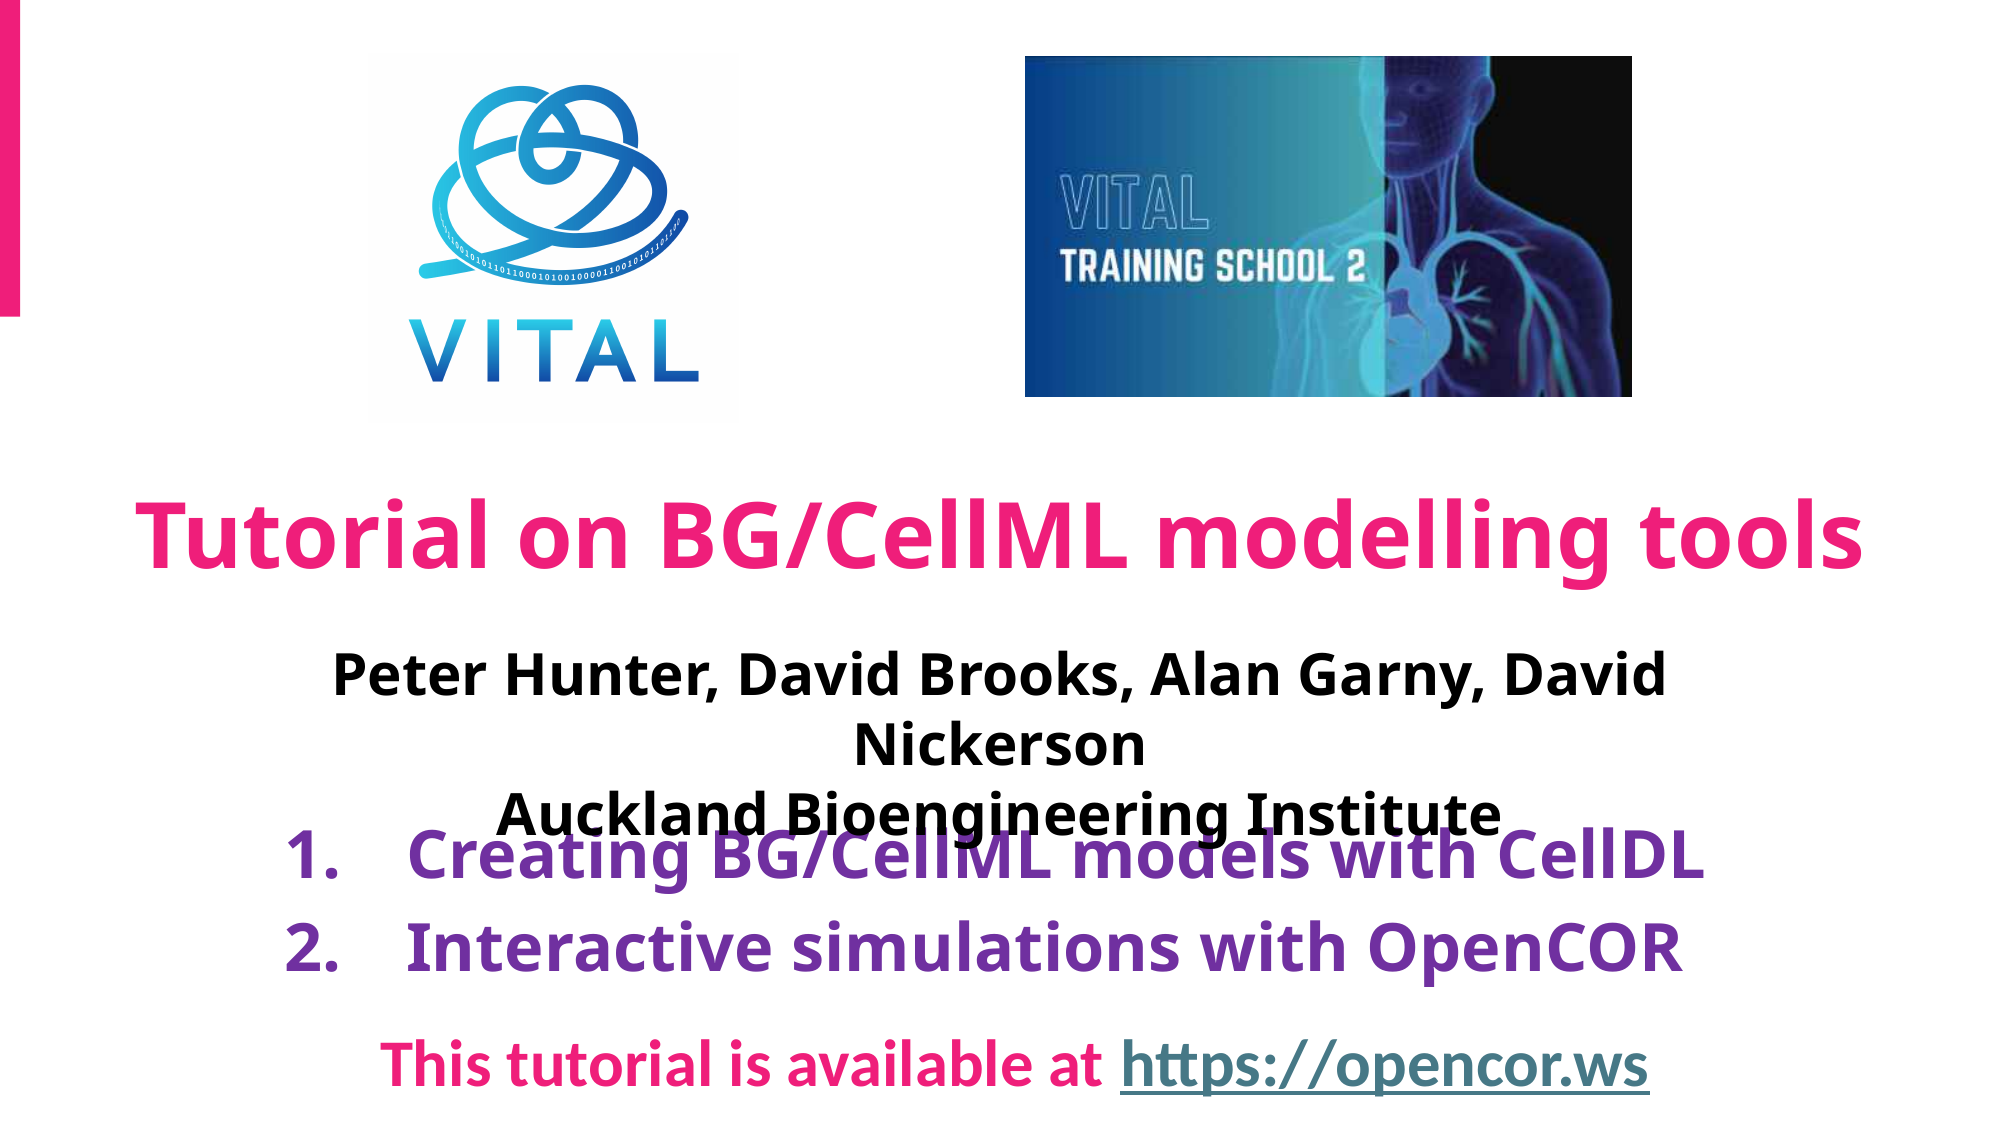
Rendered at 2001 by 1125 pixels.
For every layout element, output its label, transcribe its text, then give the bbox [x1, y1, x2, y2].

text_box Tutorial on BG/CellML modelling tools [0, 469, 2000, 594]
picture [1025, 55, 1632, 398]
text_box [0, 0, 22, 318]
text_box Peter Hunter, David Brooks, Alan Garny, David Nickerson Auckland Bioengineering Institute [215, 629, 1784, 855]
text_box This tutorial is available at https://opencor.ws [317, 1012, 1682, 1125]
text_box Creating BG/CellML models with CellDL Interactive simulations with OpenCOR [269, 804, 1811, 992]
picture [367, 52, 740, 424]
